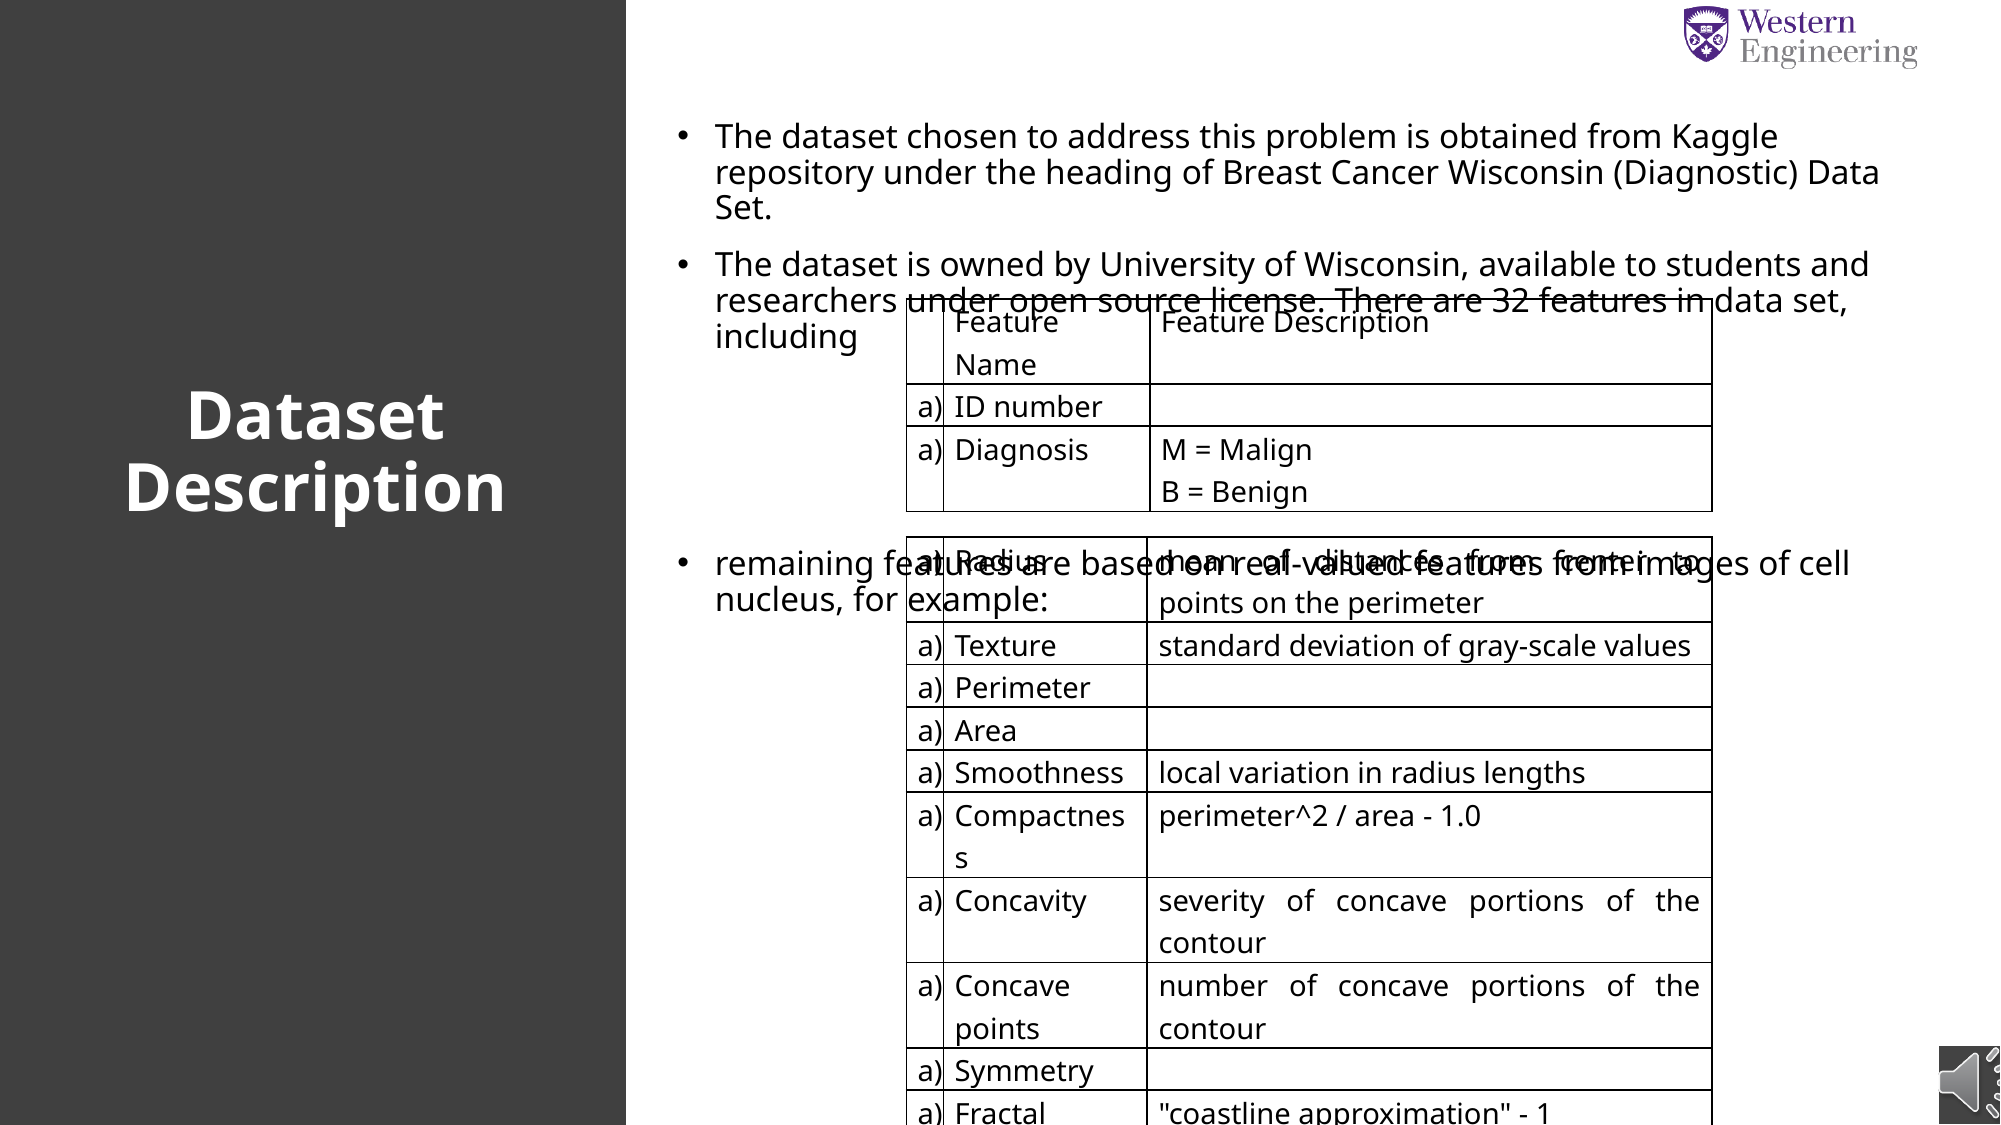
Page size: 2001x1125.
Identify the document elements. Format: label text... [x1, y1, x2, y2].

table_cell [1148, 708, 1711, 749]
table_cell severity of concave portions of the contour [1148, 878, 1711, 962]
table_cell [907, 963, 943, 1047]
table_cell number of concave portions of the contour [1148, 963, 1711, 1047]
table_header Feature Name [944, 300, 1149, 383]
table_cell [907, 1049, 943, 1089]
table_header mean of distances from center to points on the perimeter [1148, 538, 1711, 621]
table_cell Fractal Dimension [944, 1091, 1146, 1125]
table_cell Perimeter [944, 665, 1146, 706]
table_header Feature Description [1151, 300, 1711, 383]
table_cell Compactness [944, 793, 1146, 877]
table_cell [907, 385, 943, 425]
table_cell perimeter^2 / area - 1.0 [1148, 793, 1711, 877]
table_cell Smoothness [944, 751, 1146, 791]
table_cell Concavity [944, 878, 1146, 962]
picture [1684, 6, 1918, 69]
table_cell local variation in radius lengths [1148, 751, 1711, 791]
table_cell [907, 708, 943, 749]
table_cell [907, 623, 943, 664]
table_cell Texture [944, 623, 1146, 664]
table_cell [907, 793, 943, 877]
table_cell [907, 878, 943, 962]
table_cell [907, 751, 943, 791]
table_cell [907, 665, 943, 706]
table_cell standard deviation of gray-scale values [1148, 623, 1711, 664]
picture [1937, 1044, 2000, 1125]
table_cell ID number [944, 385, 1149, 425]
table_header Radius [944, 538, 1146, 621]
table_cell [1151, 385, 1711, 425]
table_cell [1148, 665, 1711, 706]
table_cell [907, 1091, 943, 1125]
table_cell Diagnosis [944, 427, 1149, 511]
table_cell "coastline approximation" - 1 [1148, 1091, 1711, 1125]
title Dataset Description [43, 345, 588, 563]
table_header [907, 538, 943, 621]
table_cell [1148, 1049, 1711, 1089]
table_cell [907, 427, 943, 511]
table_cell Symmetry [944, 1049, 1146, 1089]
list The dataset chosen to address this problem is obtained from Kaggle repository under the heading of Breast Cancer Wisconsin (Diagnostic) Data Set. The dataset is owned by University of Wisconsin, available to students and researchers under open source license. There are 32 features in data set, including remaining features are based on real-valued features from images of cell nucleus, for example: [662, 112, 1956, 1014]
table_cell Concave points [944, 963, 1146, 1047]
table_cell M = Malign B = Benign [1151, 427, 1711, 511]
table_cell Area [944, 708, 1146, 749]
table_header [907, 300, 943, 383]
